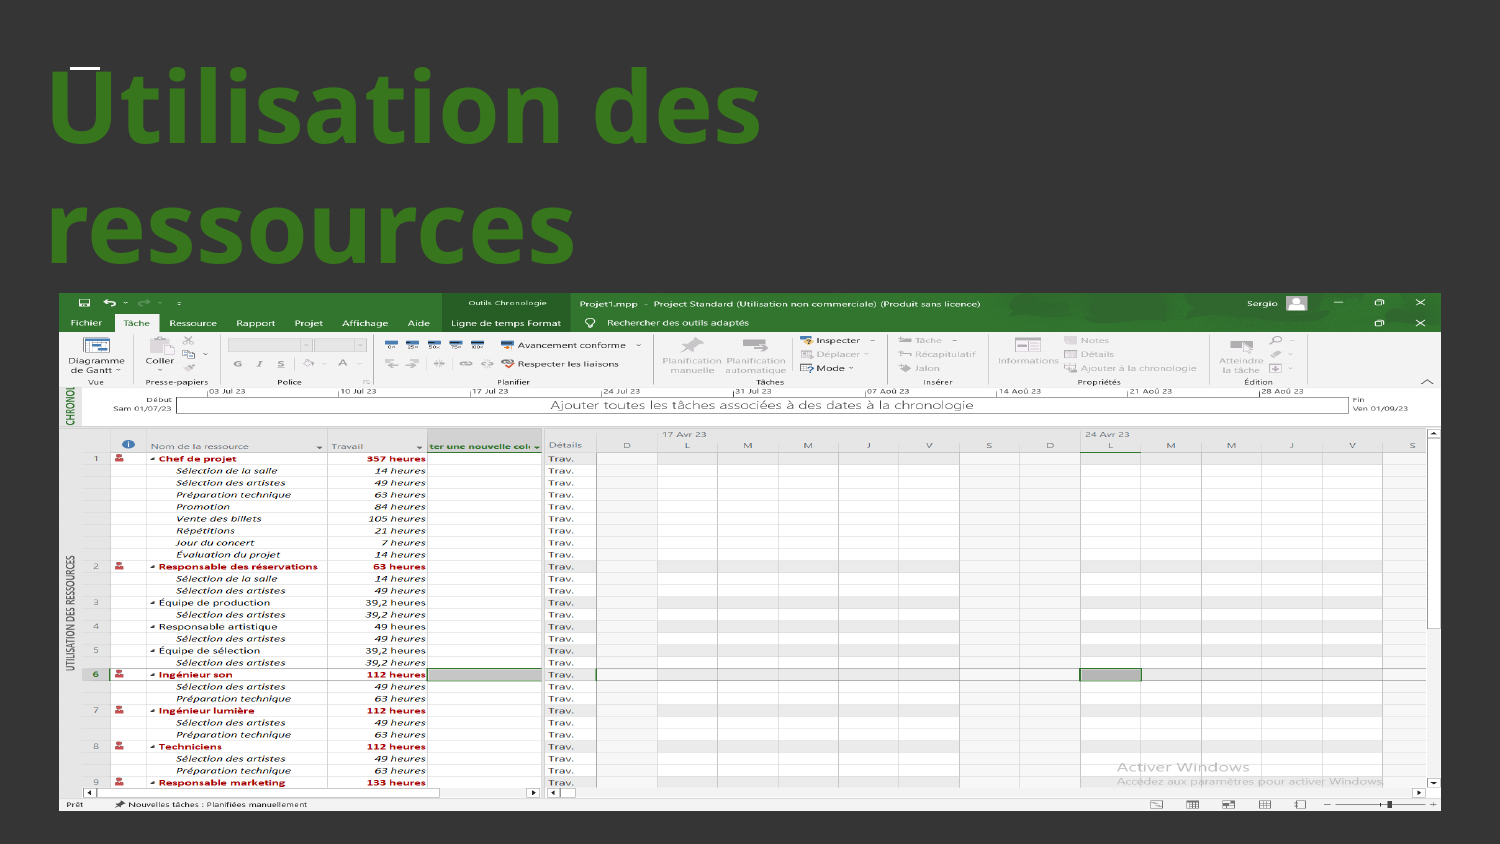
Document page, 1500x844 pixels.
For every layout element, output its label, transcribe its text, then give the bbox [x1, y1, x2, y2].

picture [59, 293, 1441, 811]
title Utilisation des ressources [29, 88, 1306, 240]
